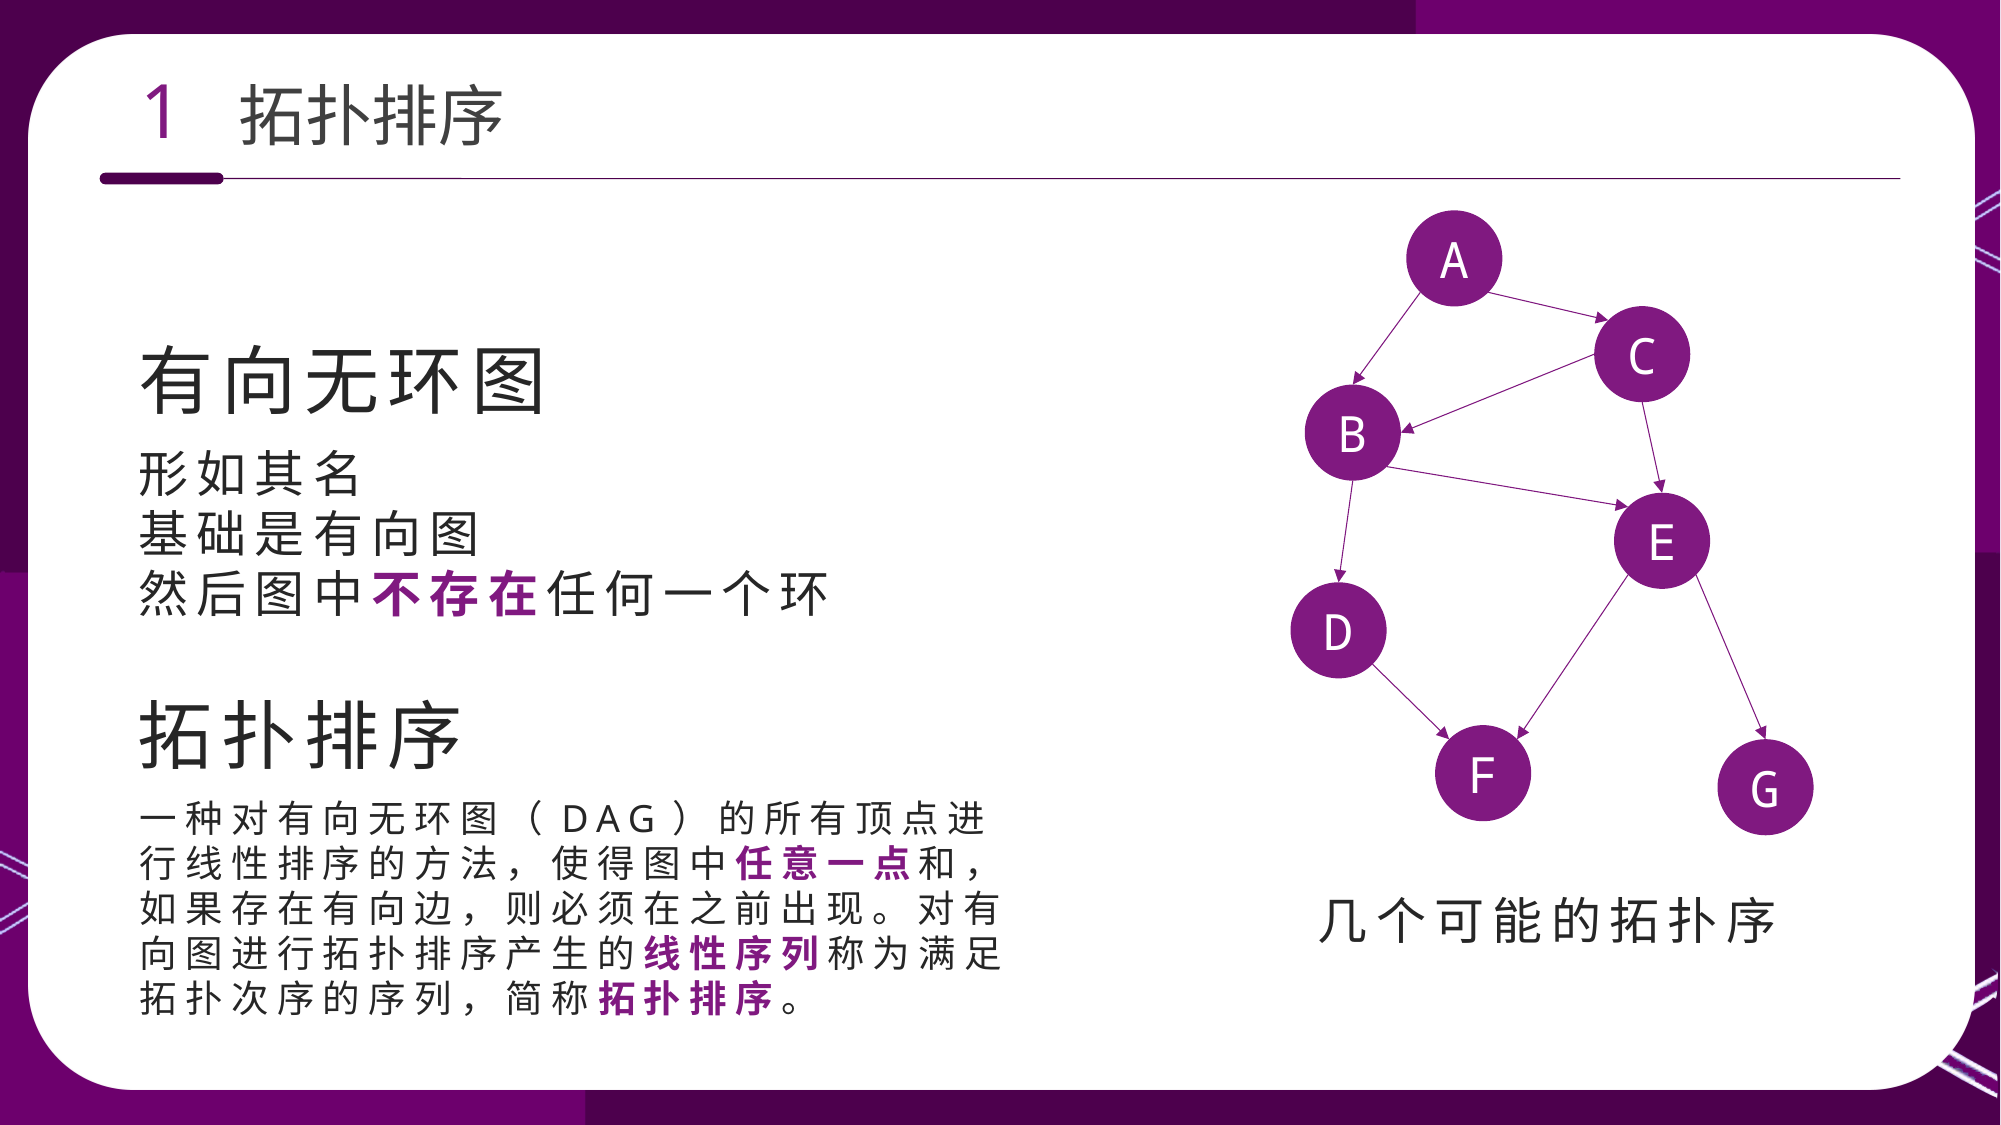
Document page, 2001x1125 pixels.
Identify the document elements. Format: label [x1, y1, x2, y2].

text_box [99, 56, 785, 163]
picture [0, 0, 2001, 1125]
text_box [123, 326, 996, 633]
text_box [1167, 882, 1930, 1049]
text_box [99, 172, 1901, 185]
text_box [123, 681, 1043, 1030]
text_box [1290, 210, 1814, 836]
